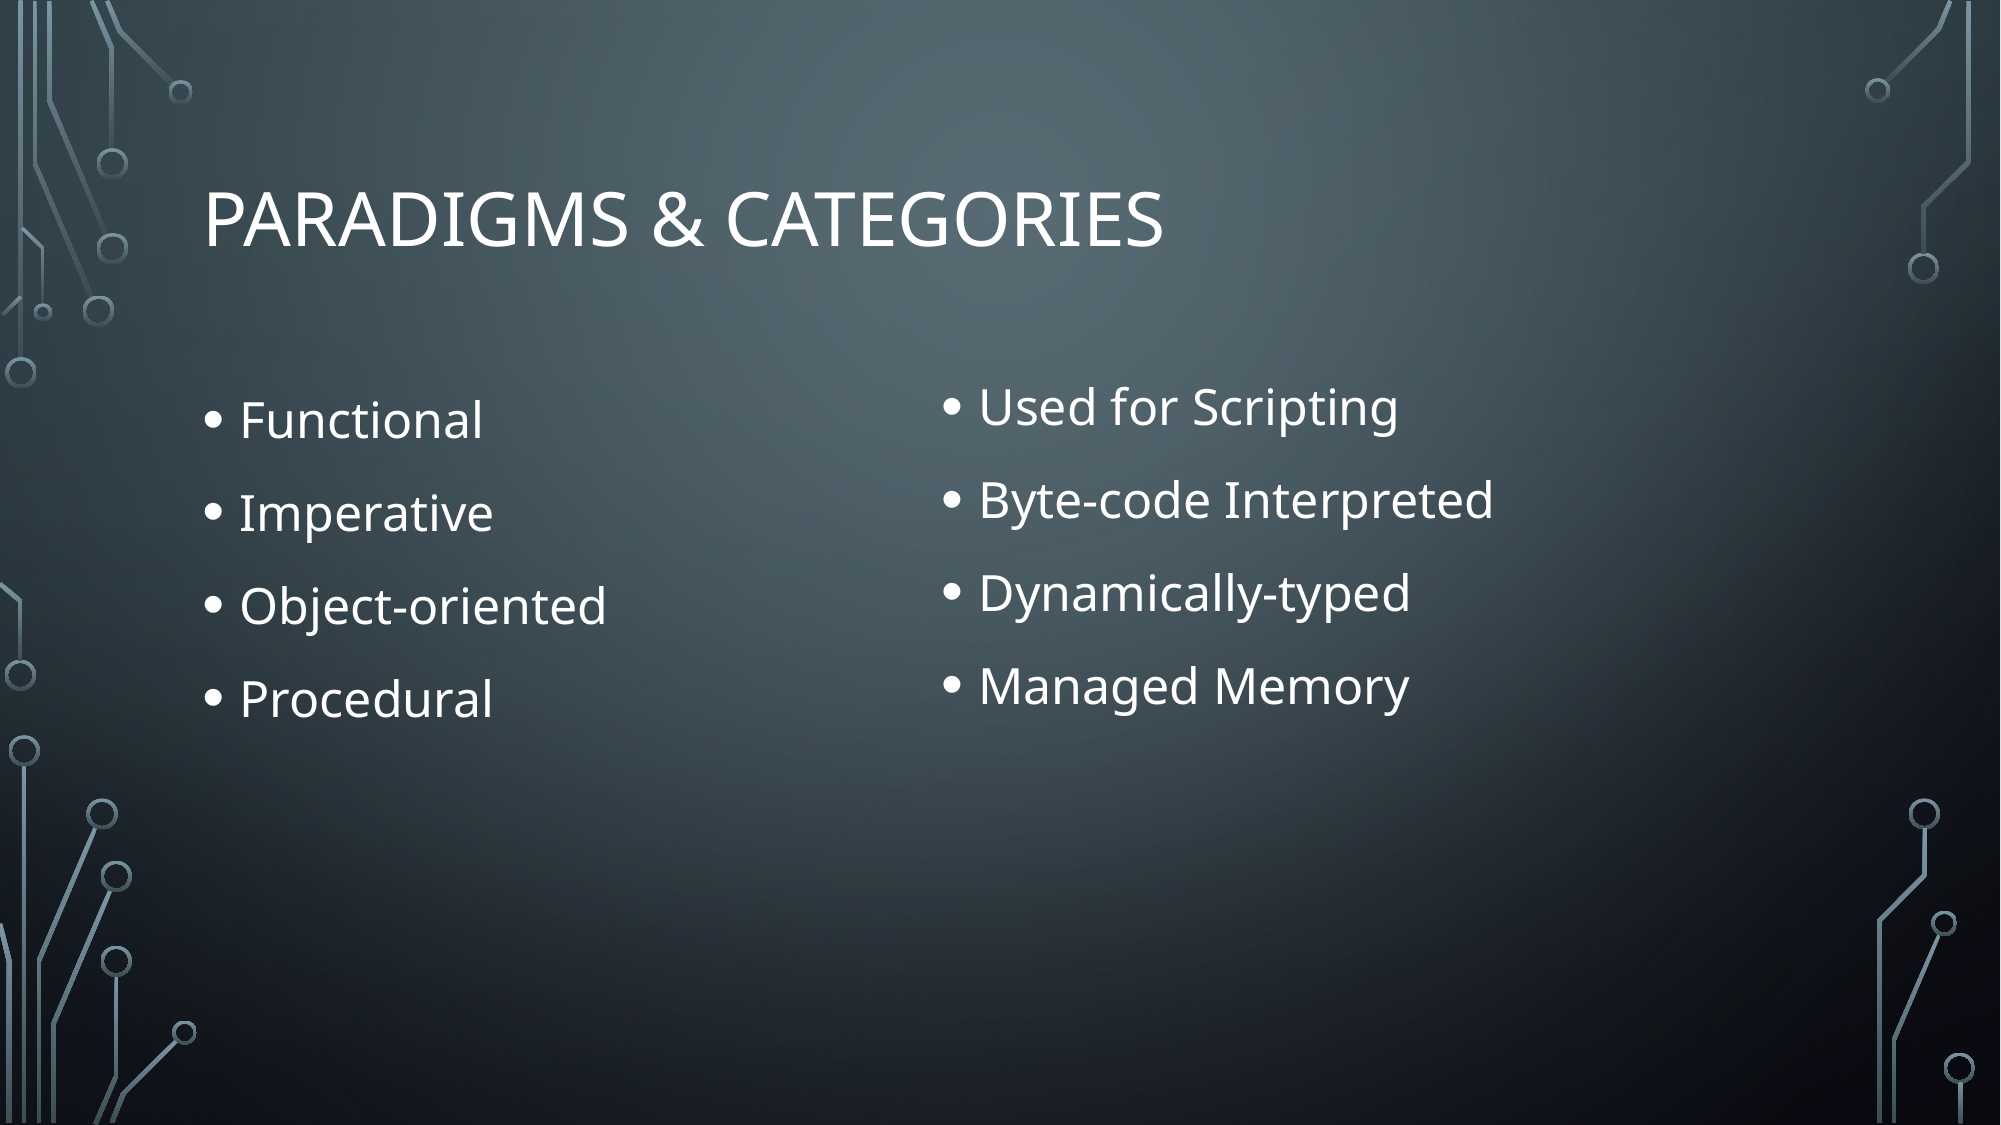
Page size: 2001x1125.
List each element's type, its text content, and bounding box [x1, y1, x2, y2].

list Functional Imperative Object-oriented Procedural [187, 369, 927, 950]
text_box Used for Scripting Byte-code Interpreted Dynamically-typed Managed Memory [926, 356, 1665, 938]
title Paradigms & categories [187, 101, 1813, 344]
